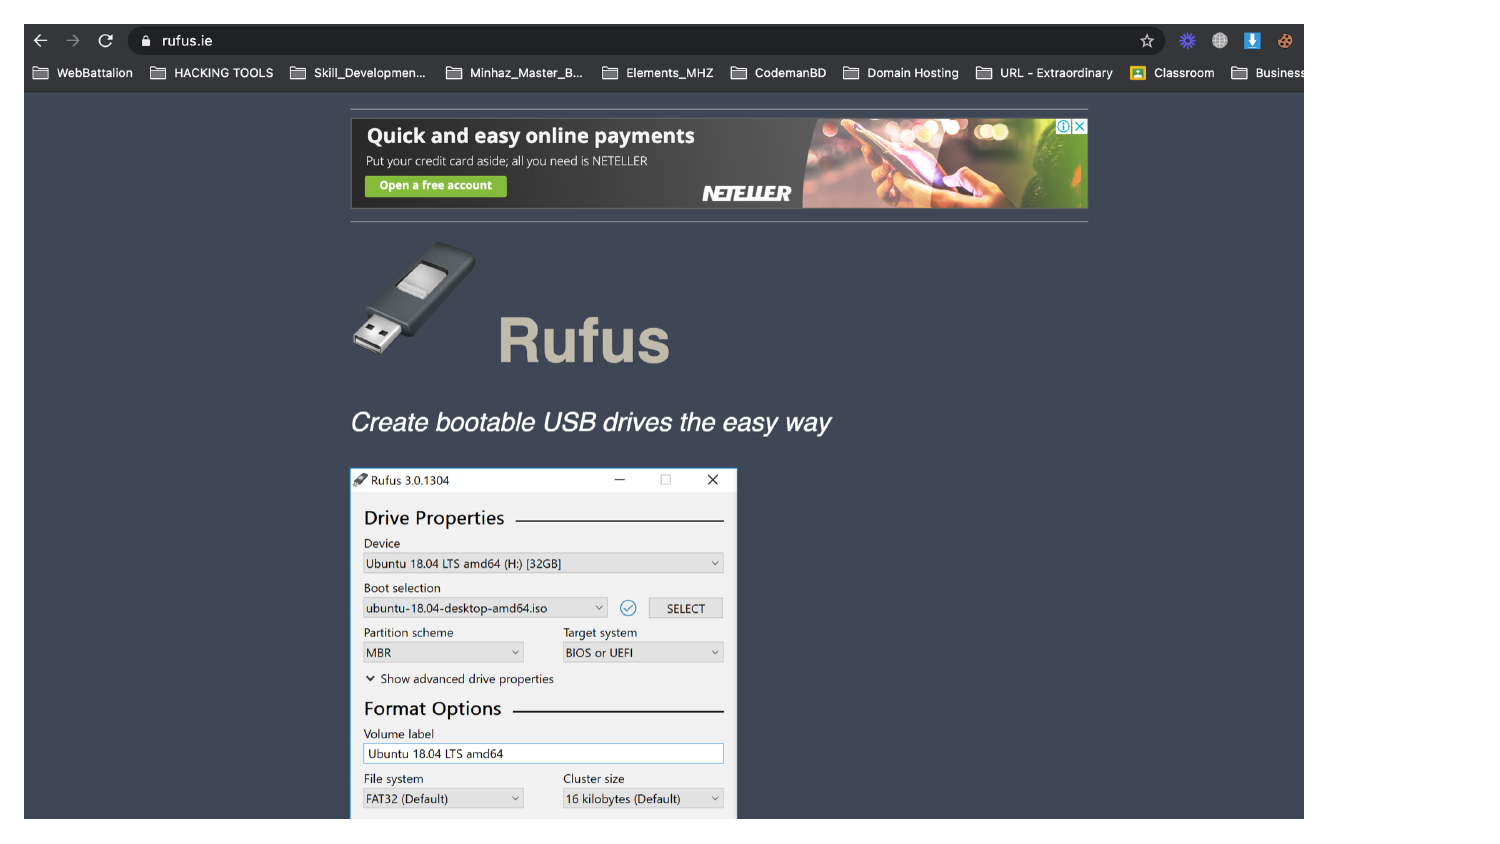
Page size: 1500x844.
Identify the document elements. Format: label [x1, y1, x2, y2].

picture [24, 24, 1305, 819]
